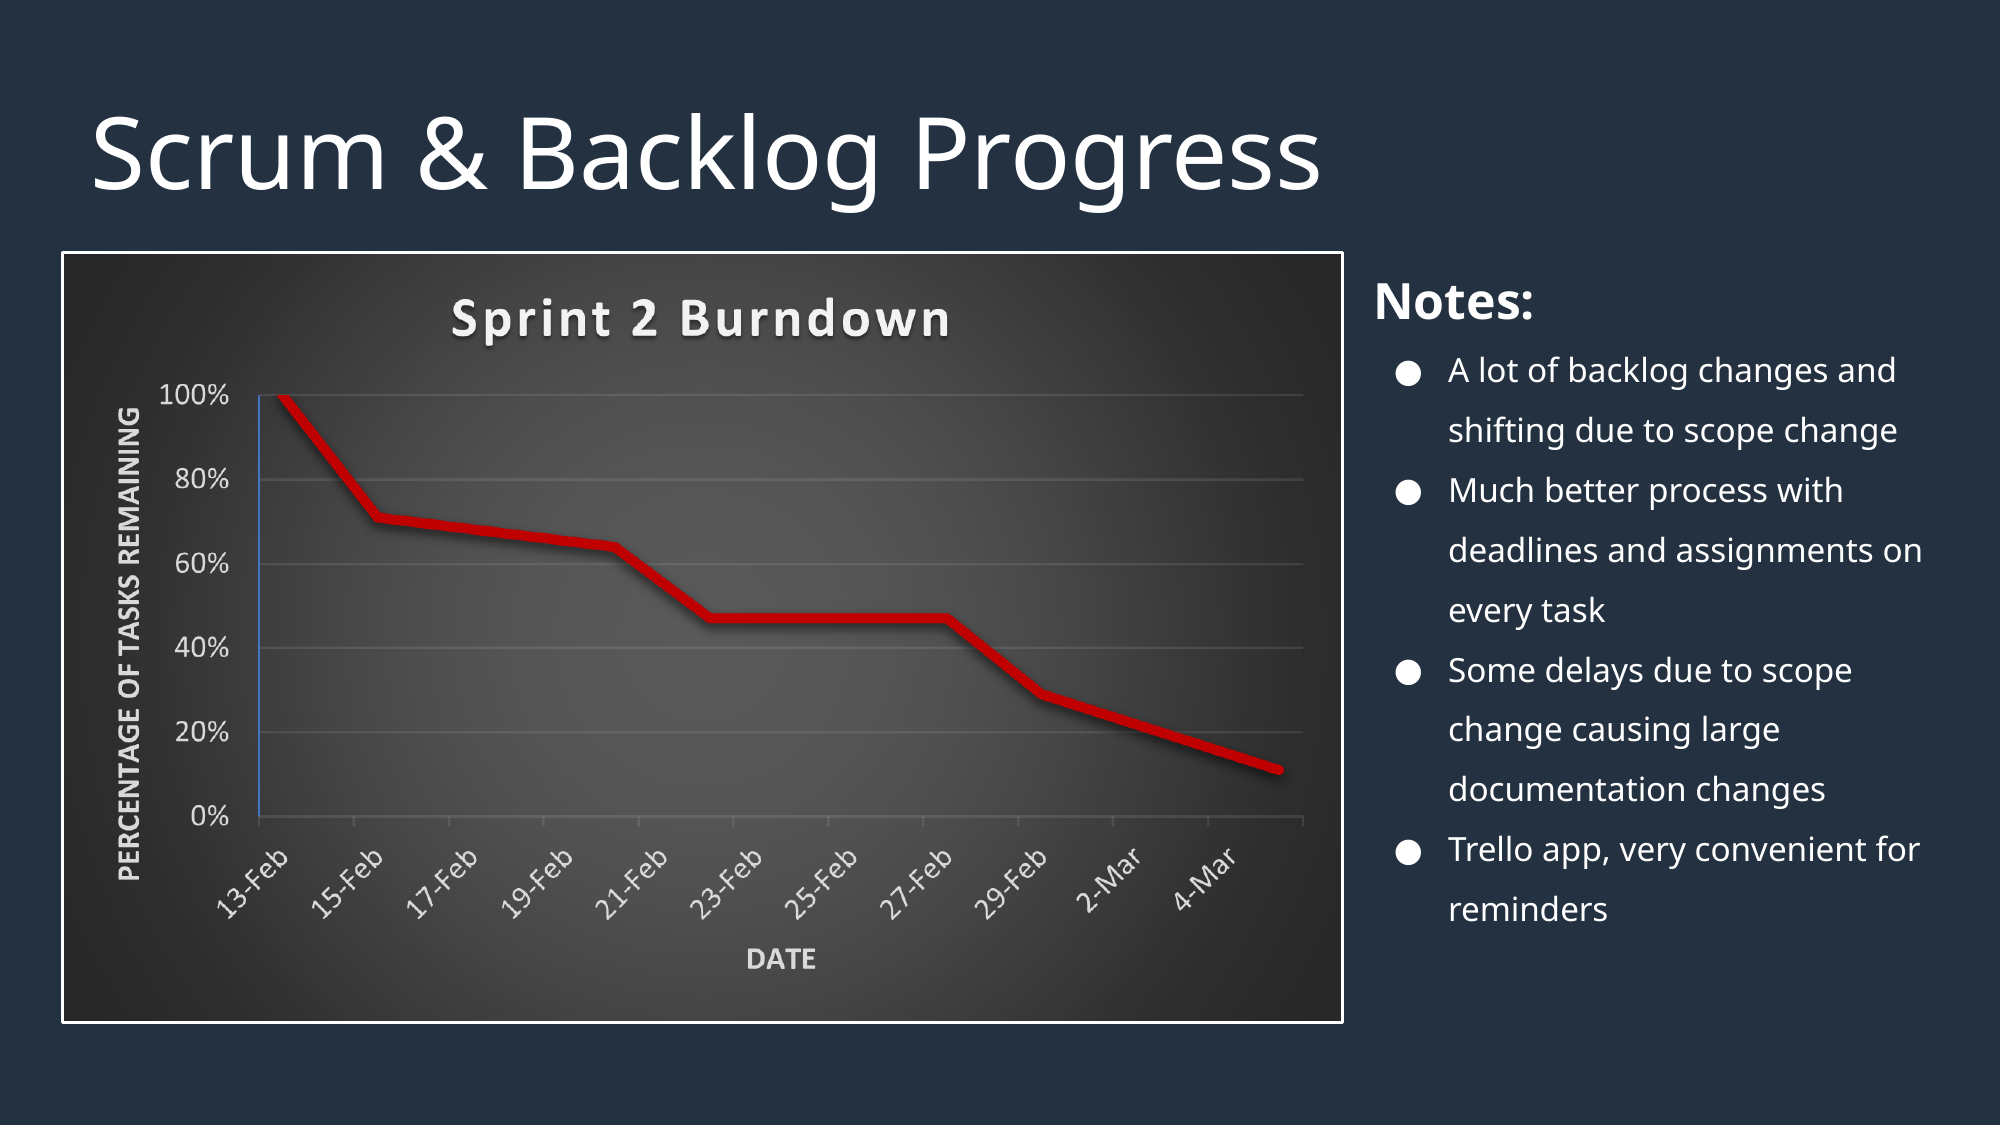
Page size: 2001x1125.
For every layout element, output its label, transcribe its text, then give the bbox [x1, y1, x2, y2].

title Scrum & Backlog Progress [90, 90, 1910, 309]
text_box Notes: A lot of backlog changes and shifting due to scope change Much better process with deadlines and assignments on every task Some delays due to scope change causing large documentation changes Trello app, very convenient for reminders [1358, 254, 1956, 1010]
picture [63, 254, 1341, 1021]
